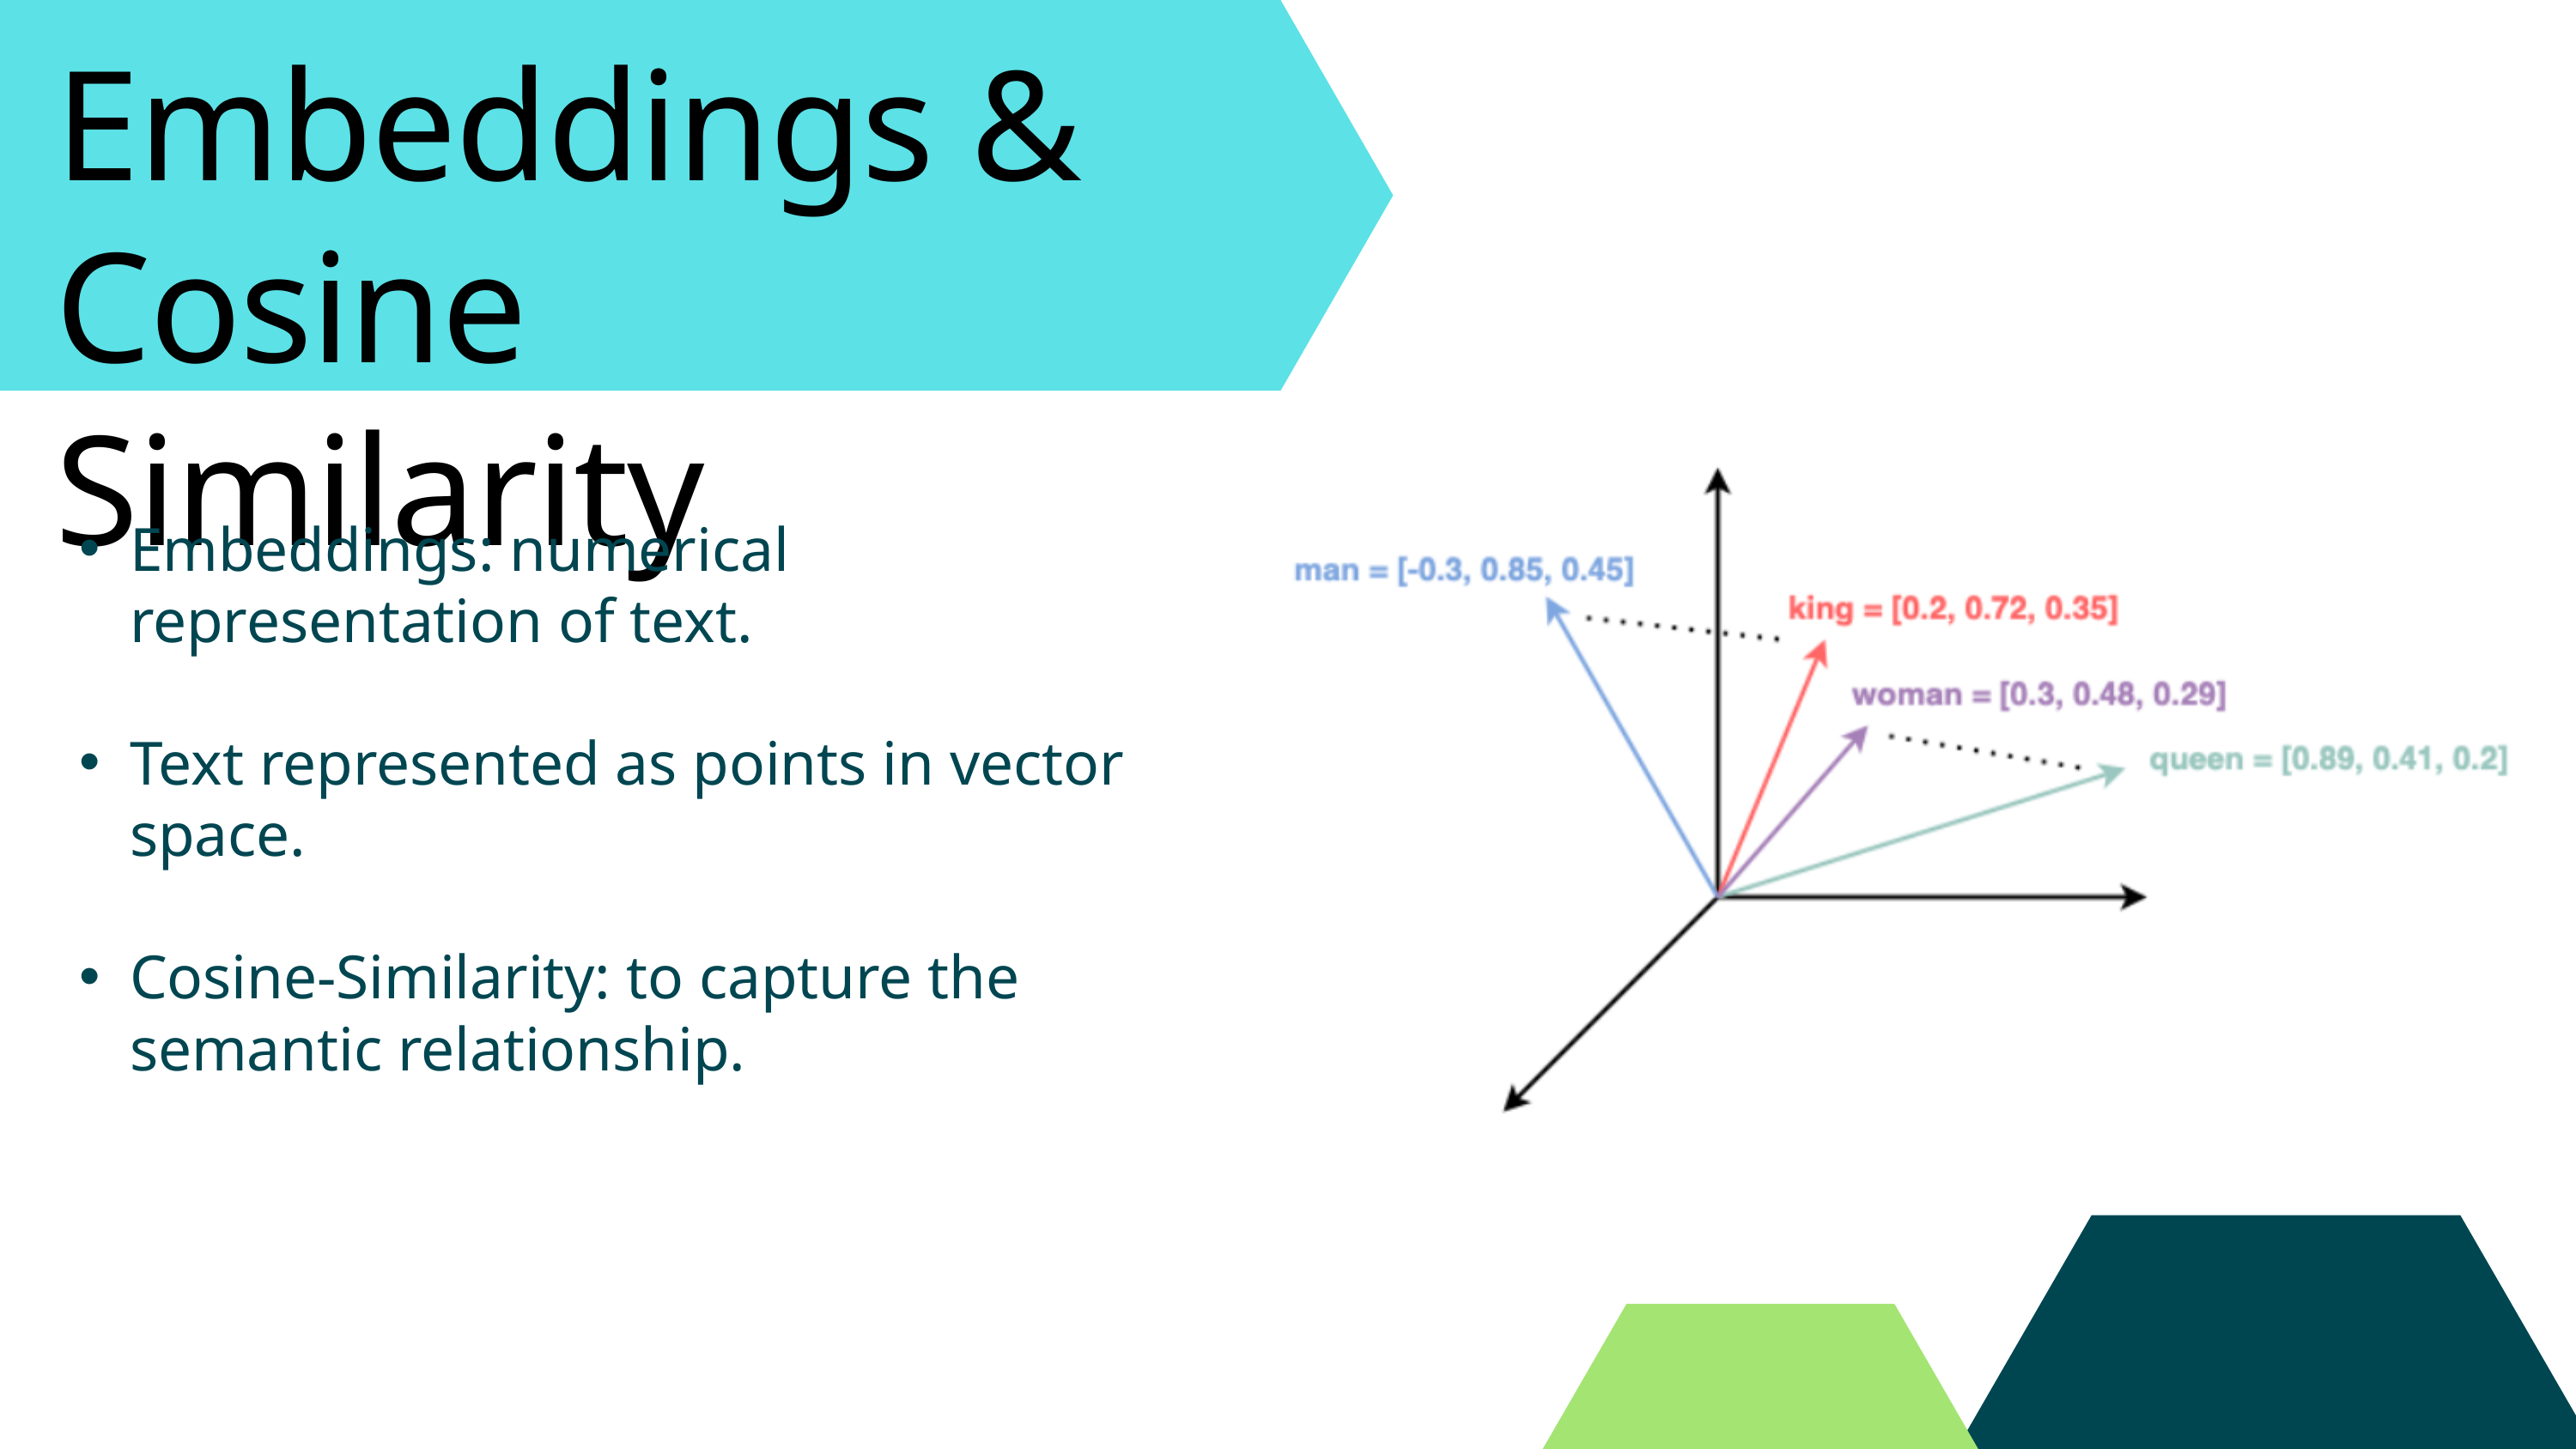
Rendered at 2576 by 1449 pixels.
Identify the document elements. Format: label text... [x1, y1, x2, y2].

text_box Embeddings: numerical representation of text. Text represented as points in vector space. Cosine-Similarity: to capture the semantic relationship. [28, 511, 1200, 1155]
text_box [1906, 1215, 2576, 1449]
text_box [1288, 445, 2516, 1113]
text_box Embeddings & Cosine Similarity [55, 401, 1200, 511]
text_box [0, 0, 1394, 391]
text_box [1492, 1303, 2029, 1449]
